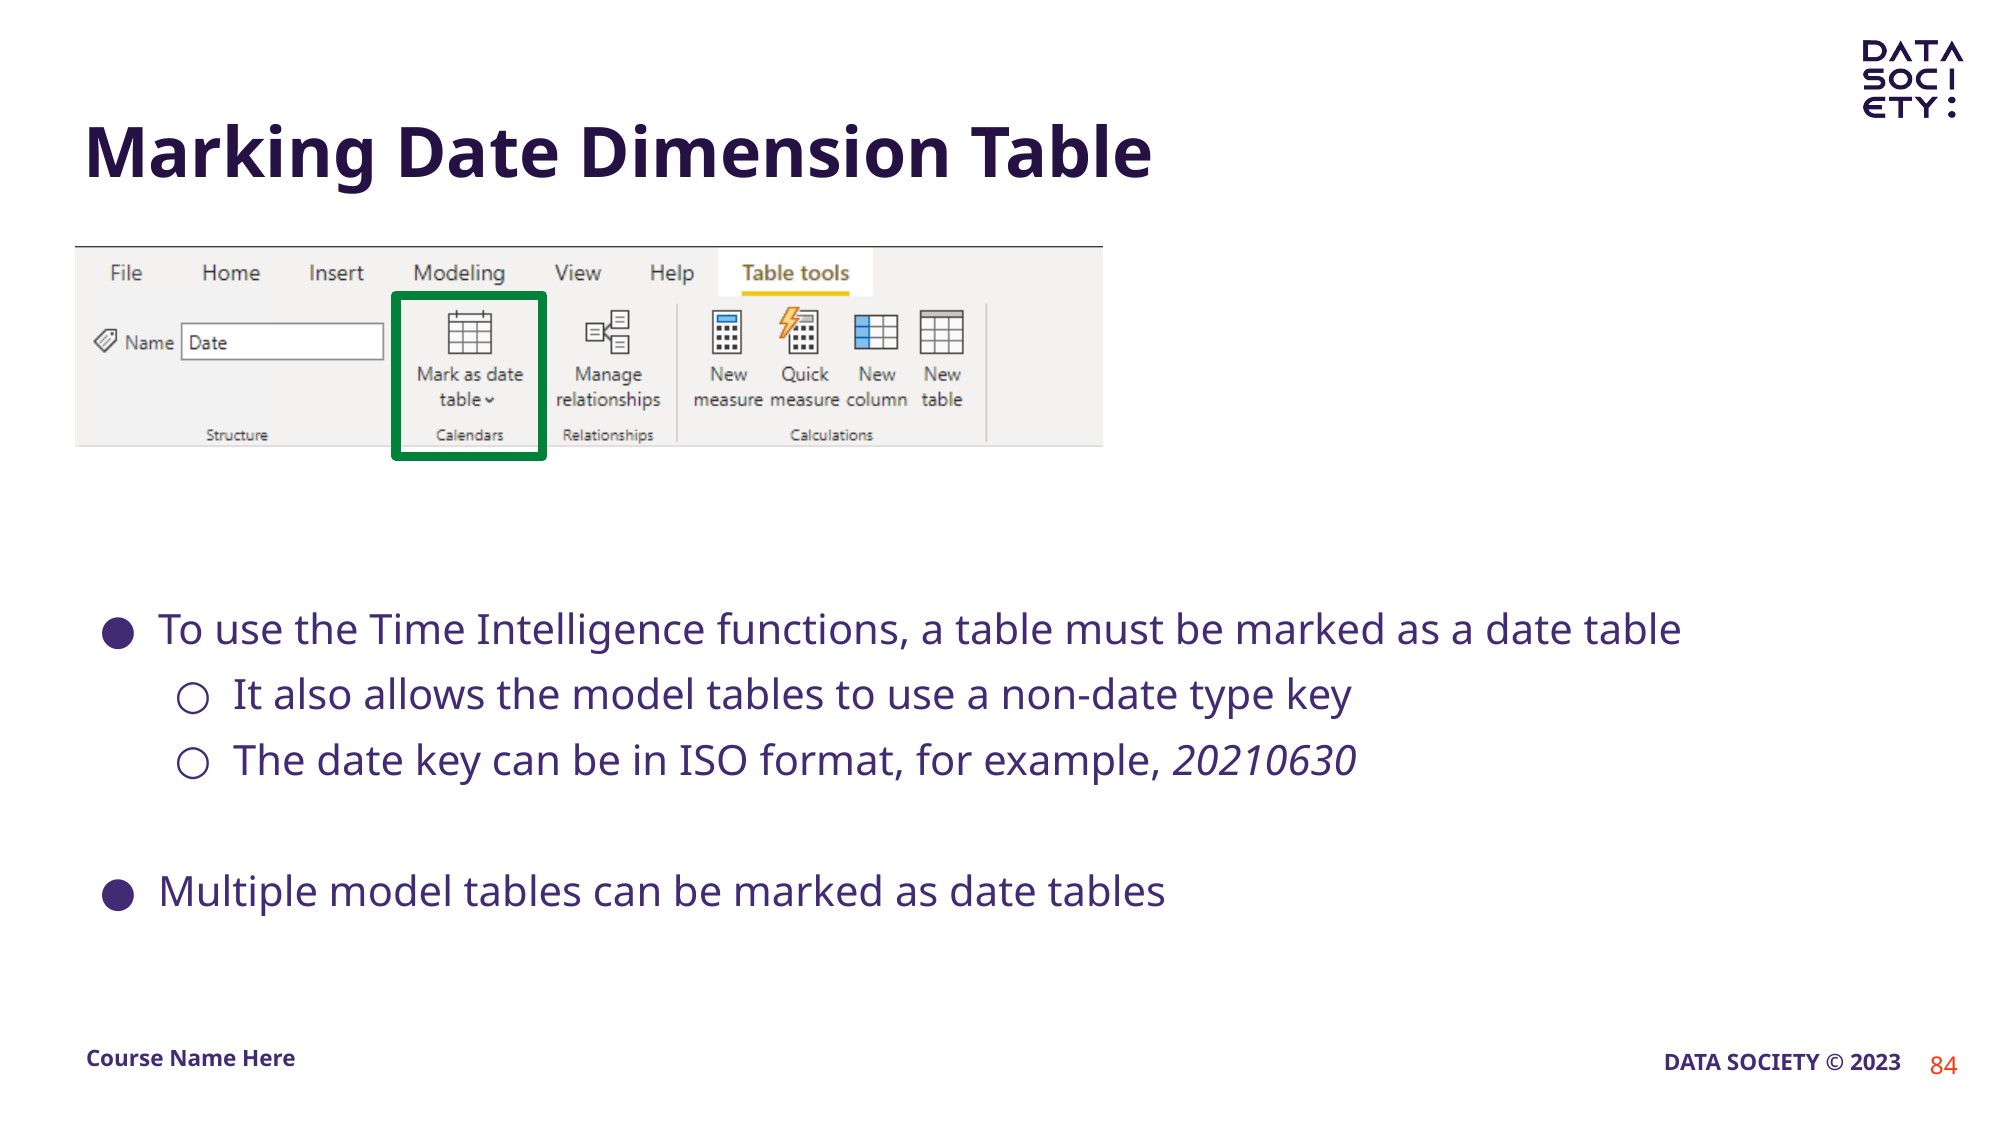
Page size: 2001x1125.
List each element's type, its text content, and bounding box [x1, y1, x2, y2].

picture [1863, 40, 1964, 118]
list To use the Time Intelligence functions, a table must be marked as a date table It also allows the model tables to use a non-date type key The date key can be in ISO format, for example, 20210630 Multiple model tables can be marked as date tables [68, 575, 1932, 1000]
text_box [74, 246, 1104, 457]
slide_number ‹#› [1853, 1033, 1974, 1097]
title Marking Date Dimension Table [68, 87, 1932, 213]
